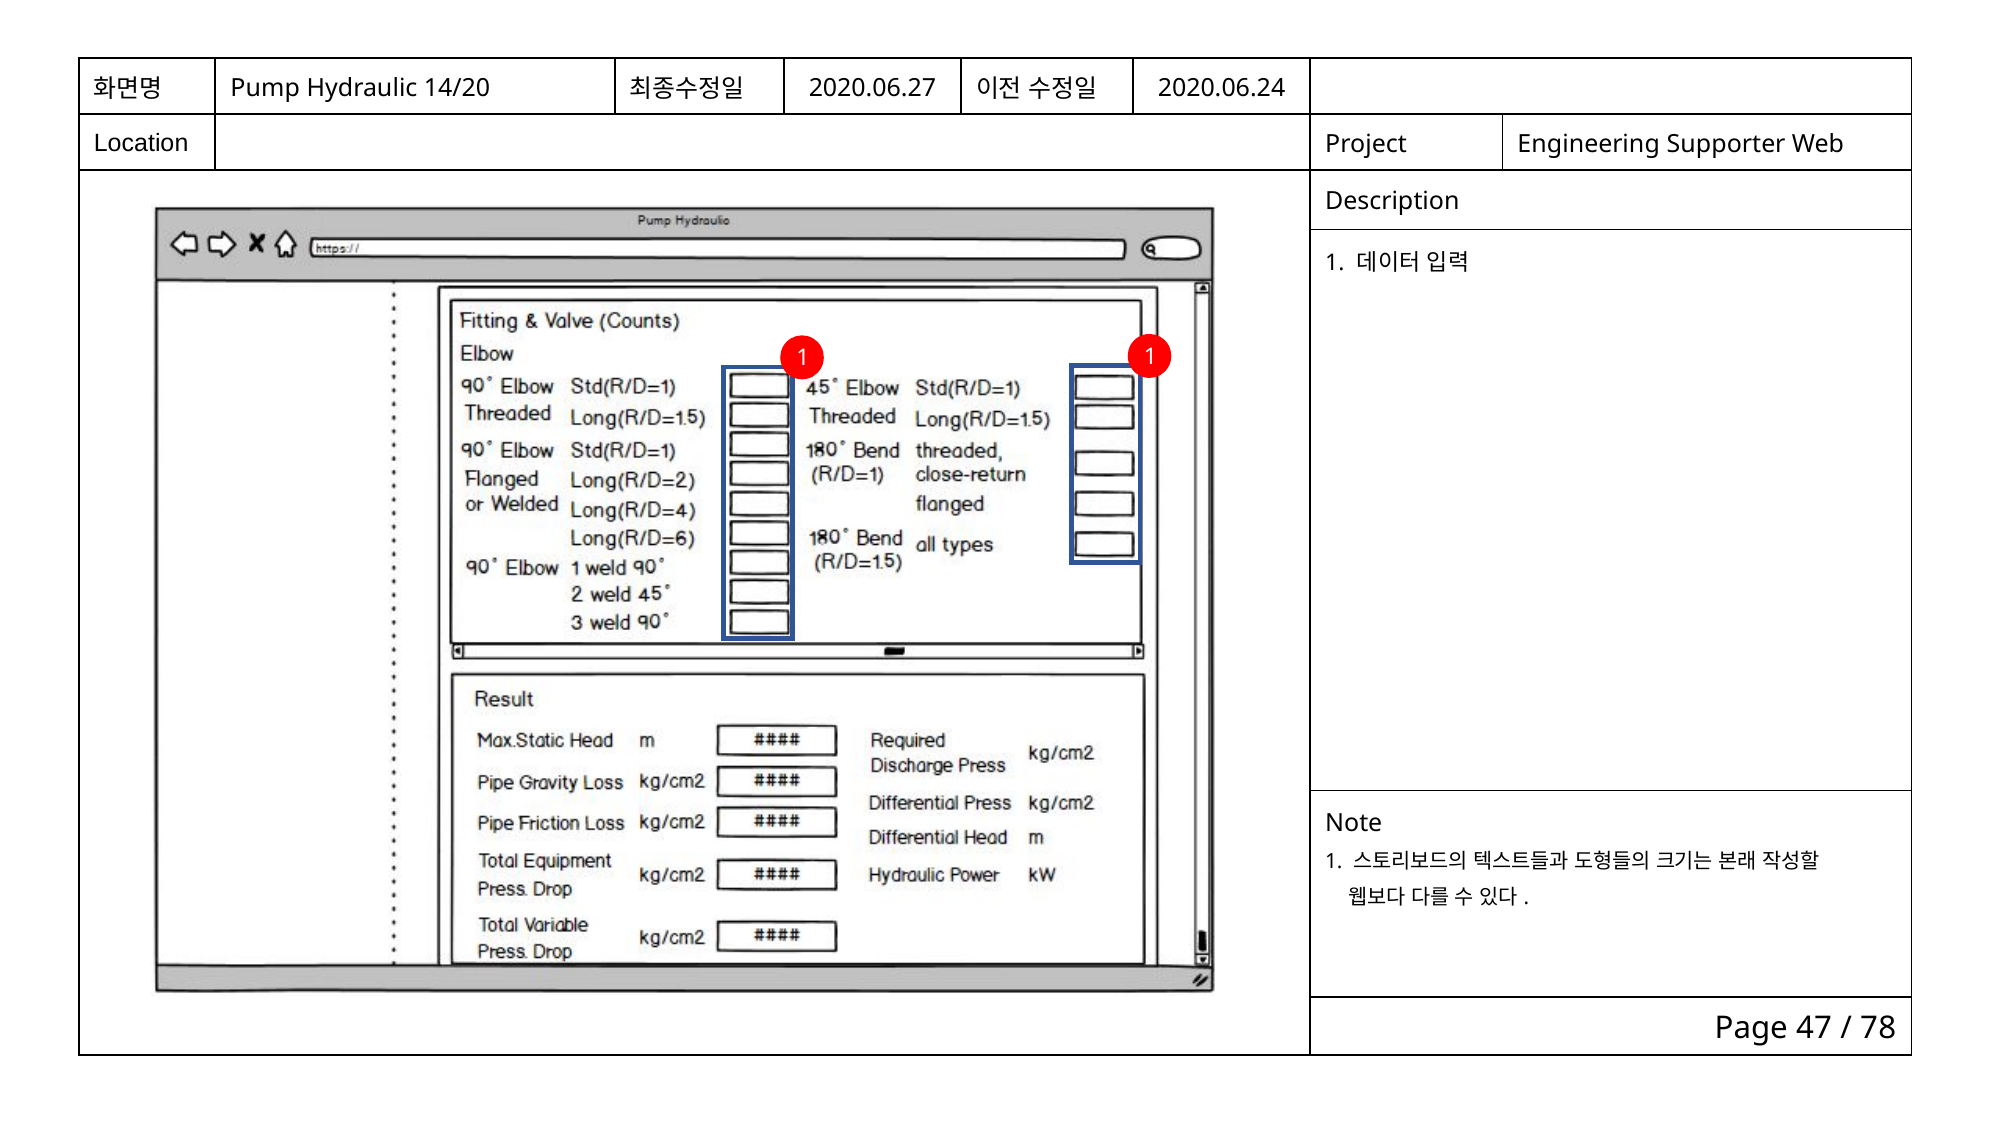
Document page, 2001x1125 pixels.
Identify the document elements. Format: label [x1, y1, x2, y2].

text_box [780, 335, 826, 380]
table_cell [80, 171, 1309, 1054]
table_header [962, 59, 1132, 113]
table_header [1134, 59, 1309, 113]
table_header [785, 59, 960, 113]
table_header [616, 59, 783, 113]
text_box [1127, 333, 1173, 378]
table_cell [1311, 998, 1911, 1054]
table_header [216, 59, 614, 113]
table_header [1311, 59, 1911, 113]
table_cell [80, 115, 214, 169]
table_cell [1311, 171, 1911, 229]
table_header [80, 59, 214, 113]
table_cell [1503, 115, 1911, 169]
table_cell [1311, 791, 1911, 996]
picture [151, 203, 1221, 996]
table_cell [1311, 115, 1502, 169]
table_cell [1311, 230, 1911, 790]
table_cell [216, 115, 1309, 169]
